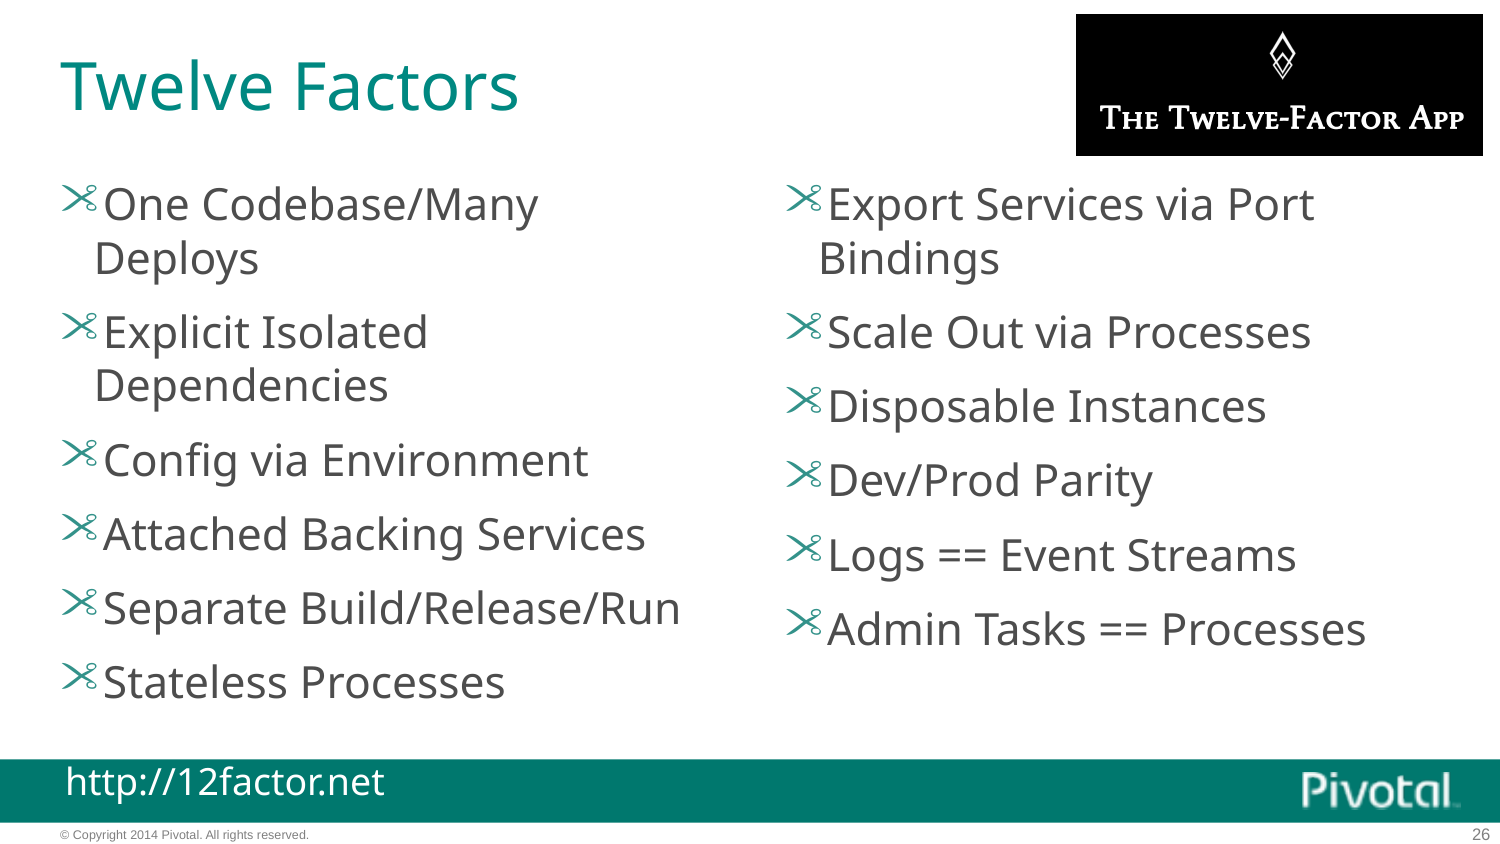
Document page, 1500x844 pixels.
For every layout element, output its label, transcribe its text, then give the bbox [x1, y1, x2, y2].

picture [1302, 772, 1461, 810]
slide_number 26 [1402, 823, 1492, 844]
picture [1076, 13, 1483, 156]
title Twelve Factors [59, 52, 1076, 144]
list One Codebase/Many Deploys Explicit Isolated Dependencies Config via Environment Attached Backing Services Separate Build/Release/Run Stateless Processes Export Services via Port Bindings Scale Out via Processes Disposable Instances Dev/Prod Parity Logs == Event Streams Admin Tasks == Processes [59, 175, 1441, 740]
text_box http://12factor.net [64, 757, 386, 803]
